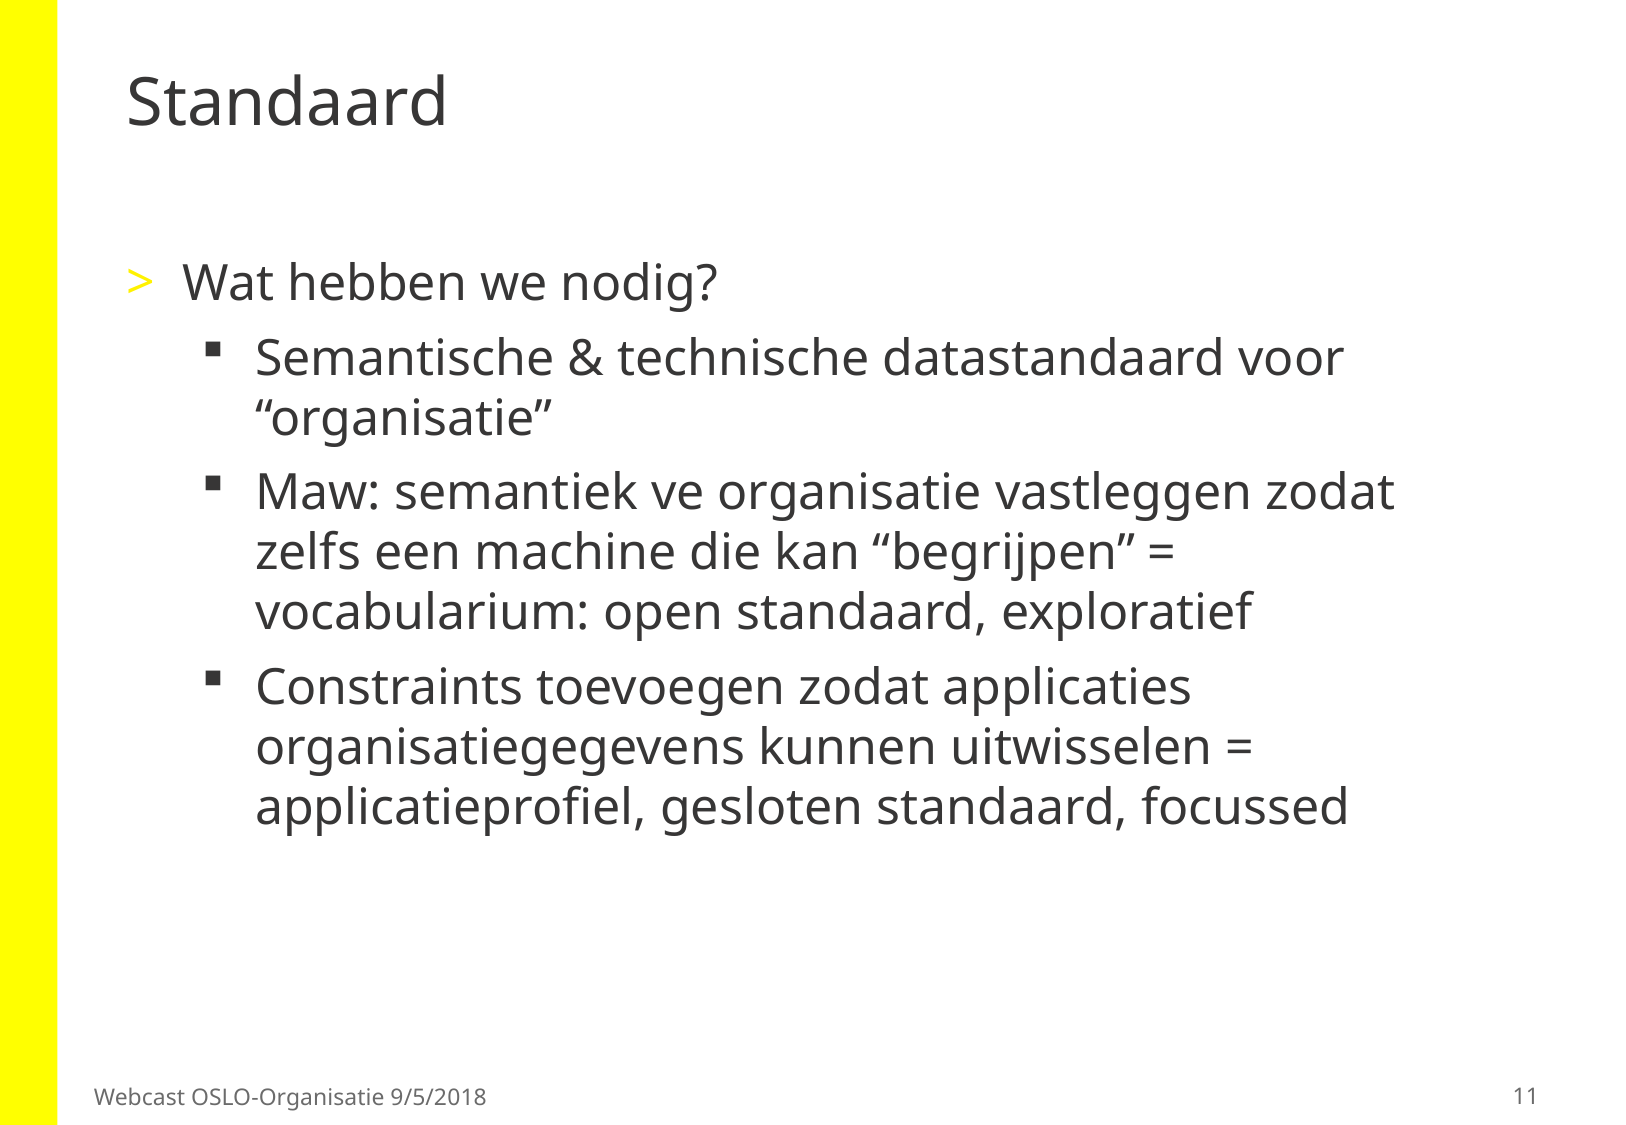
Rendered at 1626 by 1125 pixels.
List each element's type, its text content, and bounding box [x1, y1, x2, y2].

footer Webcast OSLO-Organisatie 9/5/2018 [78, 1083, 1077, 1113]
slide_number 11 [1424, 1075, 1548, 1120]
title Standaard [111, 59, 1514, 222]
list Wat hebben we nodig? Semantische & technische datastandaard voor “organisatie” Maw: semantiek ve organisatie vastleggen zodat zelfs een machine die kan “begrijpen” = vocabularium: open standaard, exploratief Constraints toevoegen zodat applicaties organisatiegegevens kunnen uitwisselen = applicatieprofiel, gesloten standaard, focussed [111, 243, 1514, 1063]
